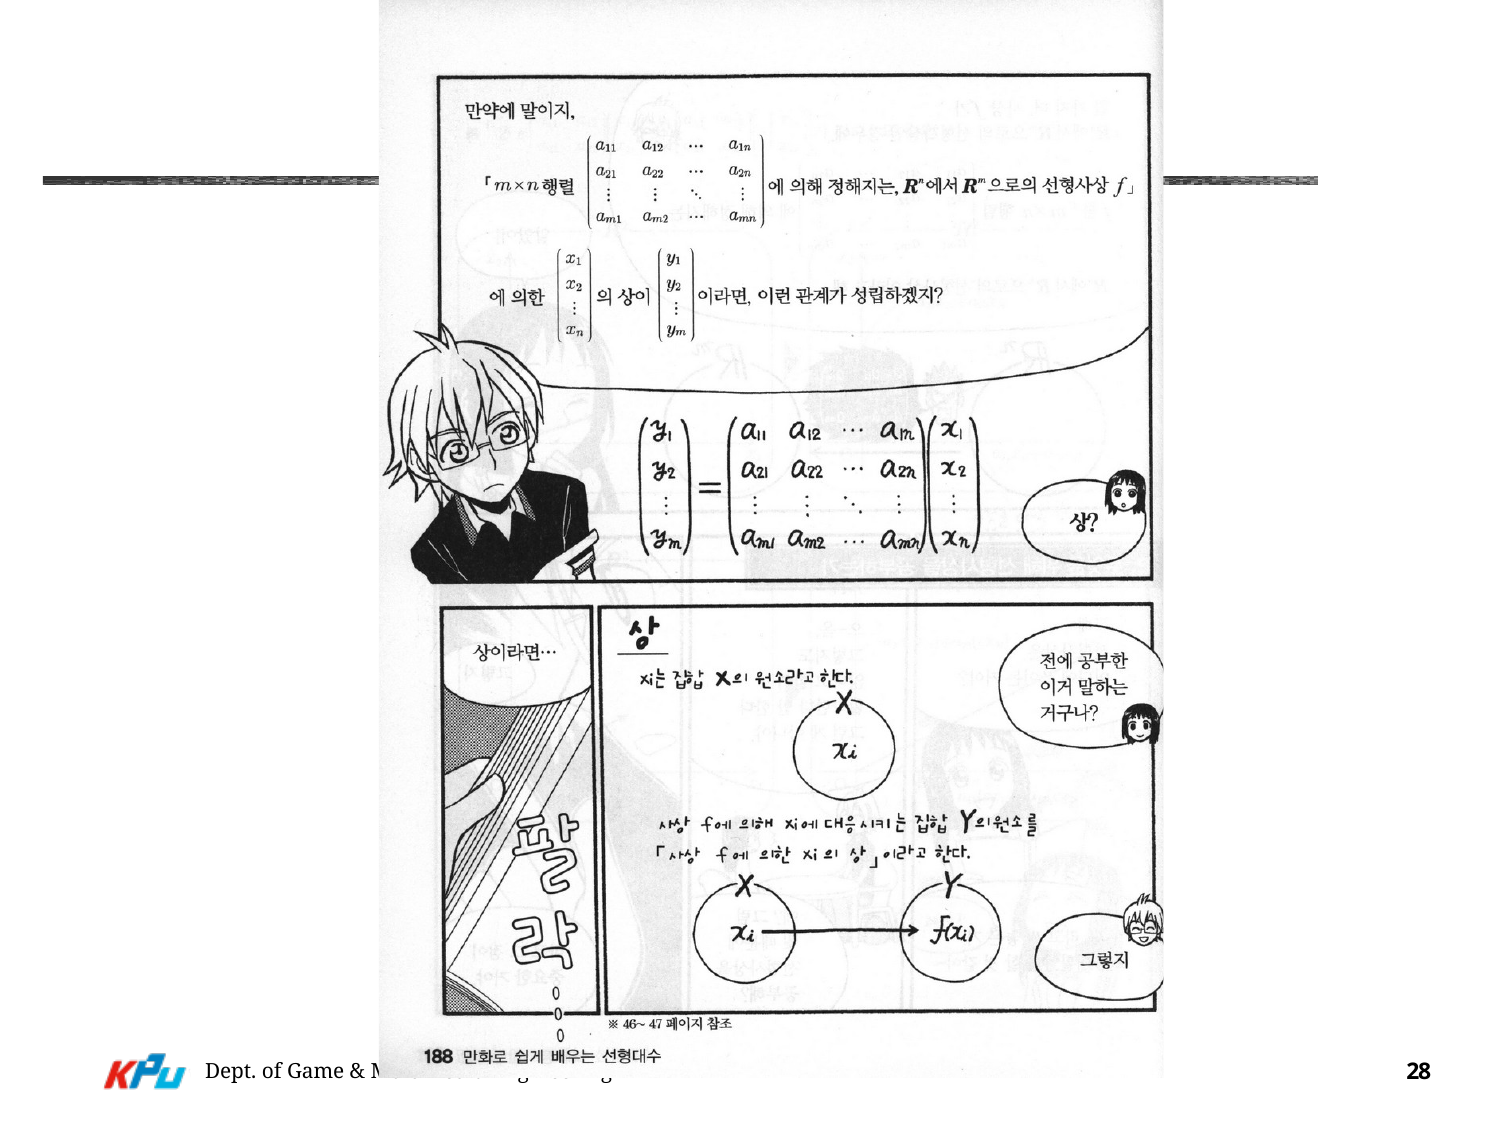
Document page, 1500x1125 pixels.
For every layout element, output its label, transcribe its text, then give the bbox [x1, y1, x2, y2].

slide_number 28 [1379, 1042, 1459, 1103]
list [379, 3, 1161, 1077]
picture [92, 1030, 191, 1120]
footer Dept. of Game & Multimedia Engineering [190, 1042, 879, 1103]
